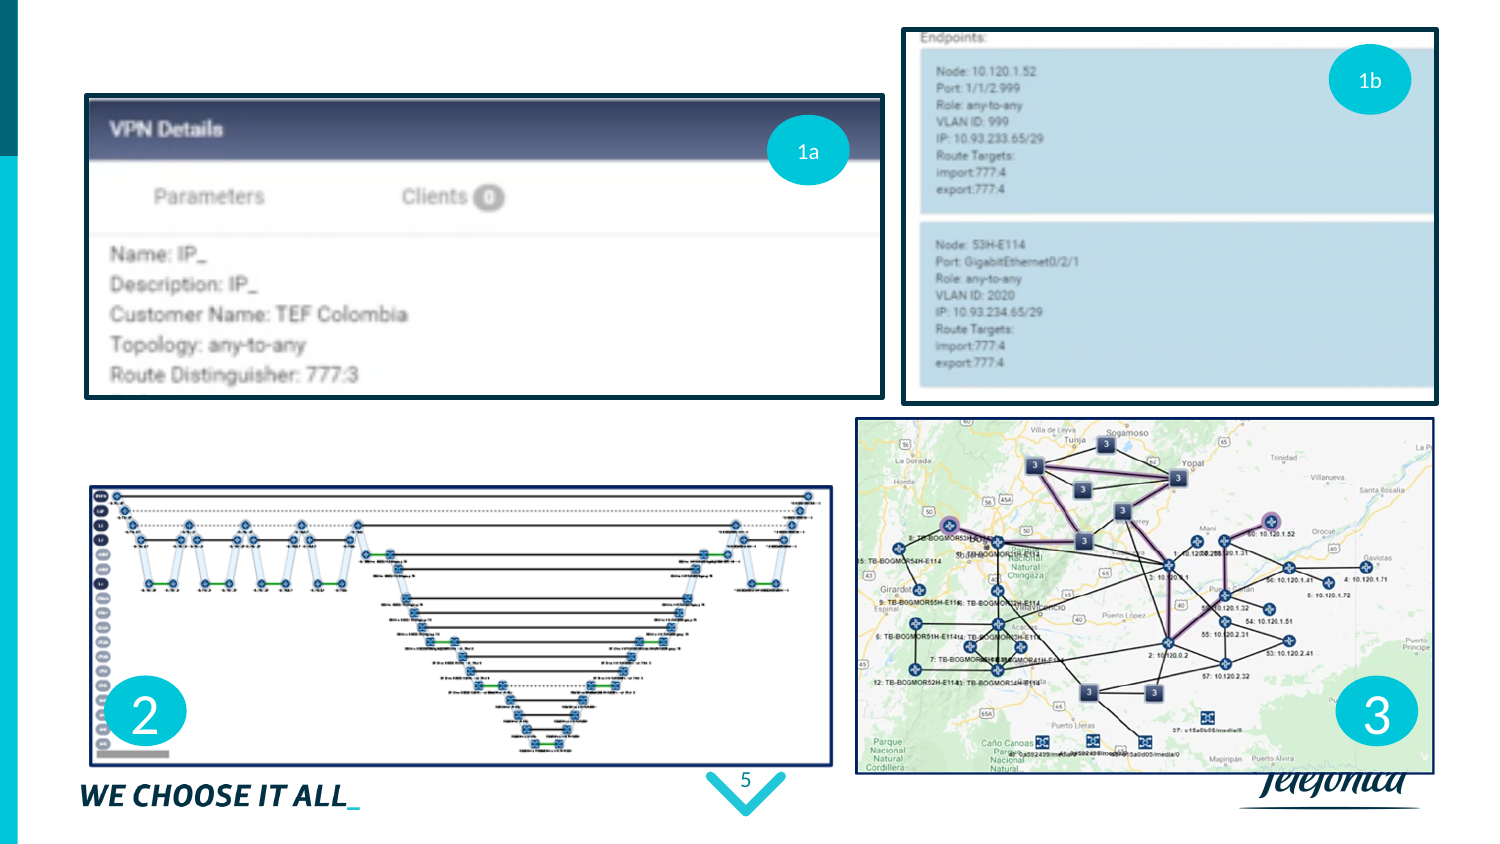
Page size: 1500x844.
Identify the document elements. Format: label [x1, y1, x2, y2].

text_box [88, 31, 1435, 775]
picture [159, 784, 167, 793]
picture [86, 784, 93, 797]
picture [1391, 775, 1400, 788]
picture [80, 784, 361, 810]
picture [98, 784, 104, 796]
picture [179, 789, 187, 802]
picture [1367, 775, 1375, 788]
picture [1210, 740, 1448, 829]
picture [201, 789, 208, 802]
picture [1281, 775, 1294, 788]
picture [1305, 775, 1319, 788]
picture [1378, 775, 1390, 788]
picture [1330, 775, 1338, 788]
